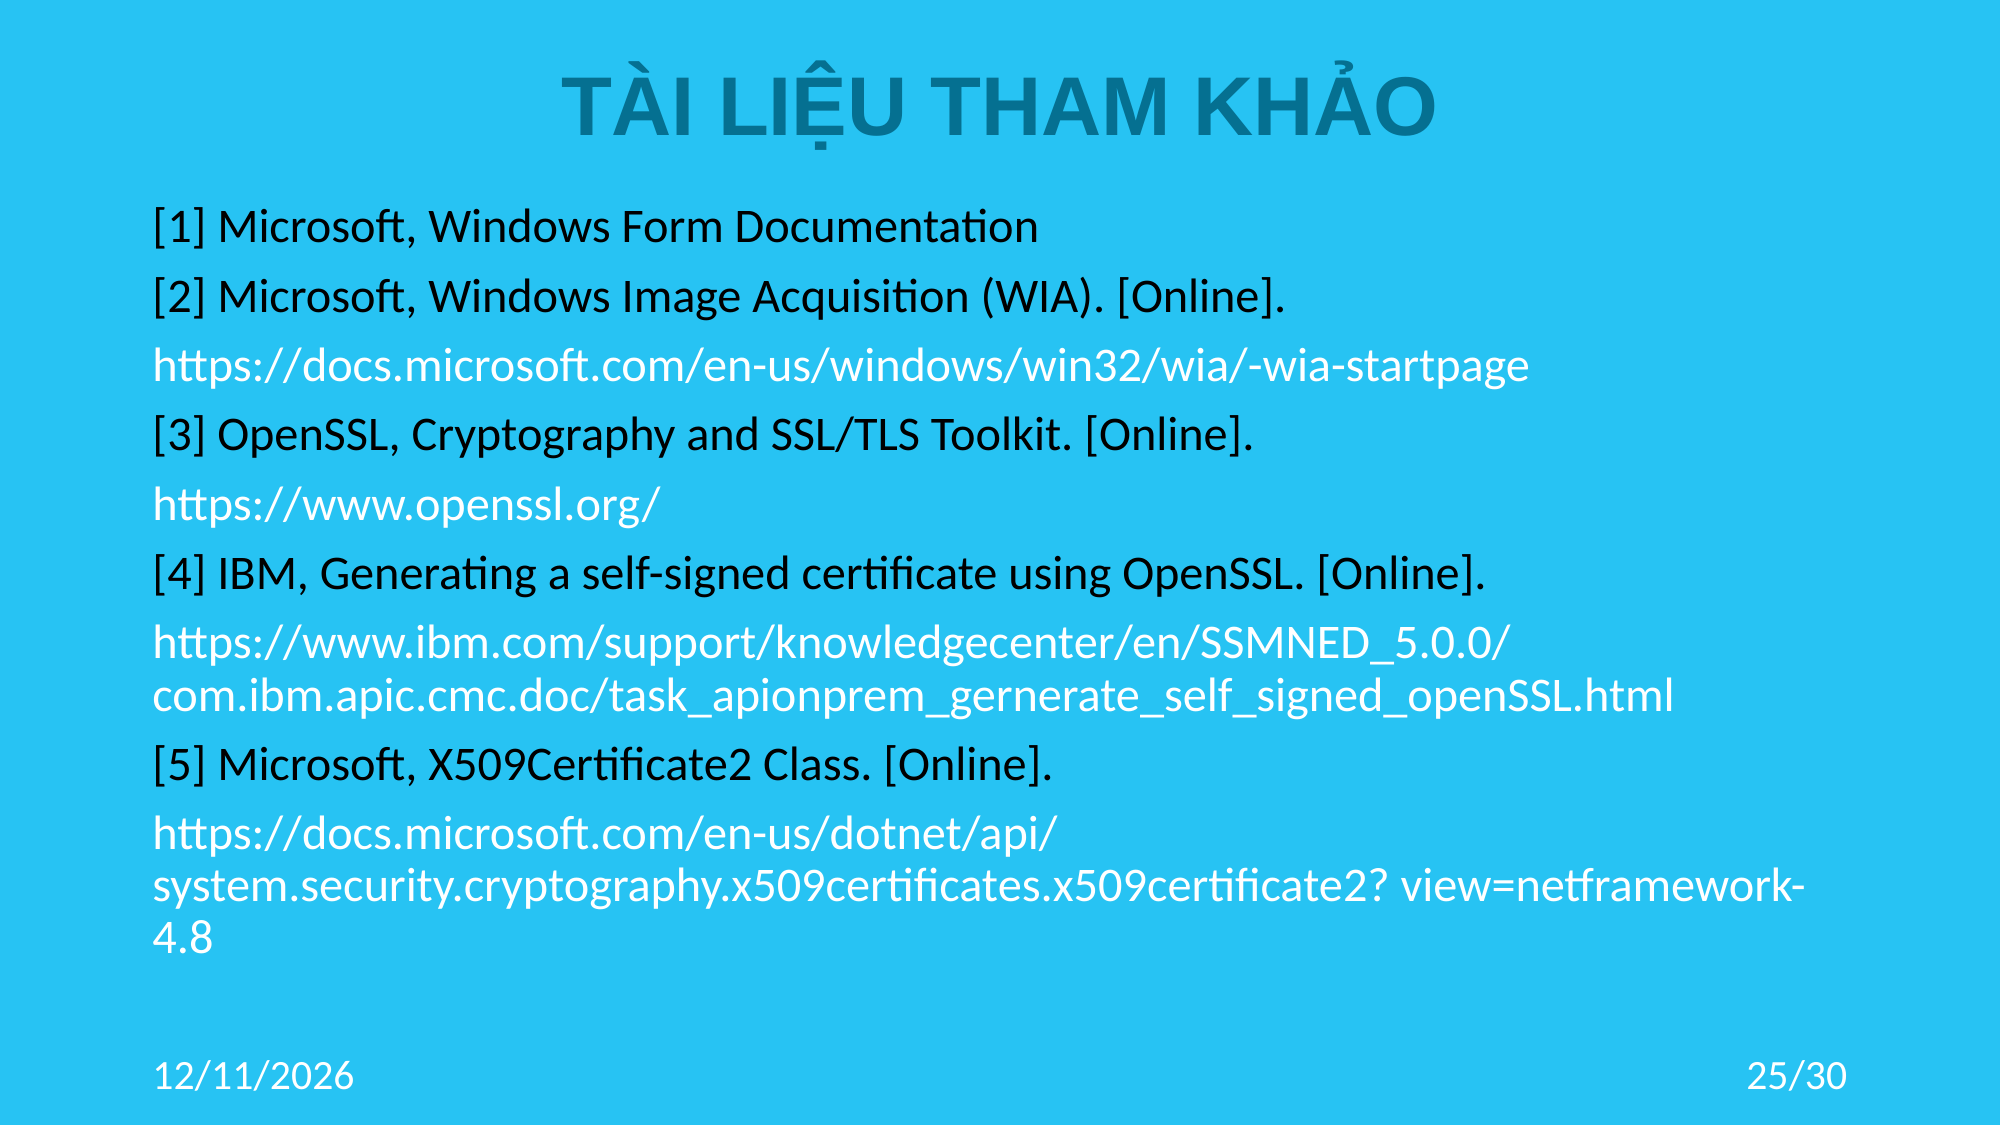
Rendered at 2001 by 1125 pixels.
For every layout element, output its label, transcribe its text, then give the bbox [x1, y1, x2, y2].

title TÀI LIỆU THAM KHẢO [137, 22, 1863, 193]
list [1] Microsoft, Windows Form Documentation [2] Microsoft, Windows Image Acquisition (WIA). [Online]. https://docs.microsoft.com/en-us/windows/win32/wia/-wia-startpage [3] OpenSSL, Cryptography and SSL/TLS Toolkit. [Online]. https://www.openssl.org/ [4] IBM, Generating a self-signed certificate using OpenSSL. [Online]. https://www.ibm.com/support/knowledgecenter/en/SSMNED_5.0.0/com.ibm.apic.cmc.doc/task_apionprem_gernerate_self_signed_openSSL.html [5] Microsoft, X509Certificate2 Class. [Online]. https://docs.microsoft.com/en-us/dotnet/api/system.security.cryptography.x509certificates.x509certificate2? view=netframework-4.8 [137, 193, 1863, 975]
slide_number 25/30 [1412, 1042, 1863, 1103]
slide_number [137, 1042, 588, 1103]
